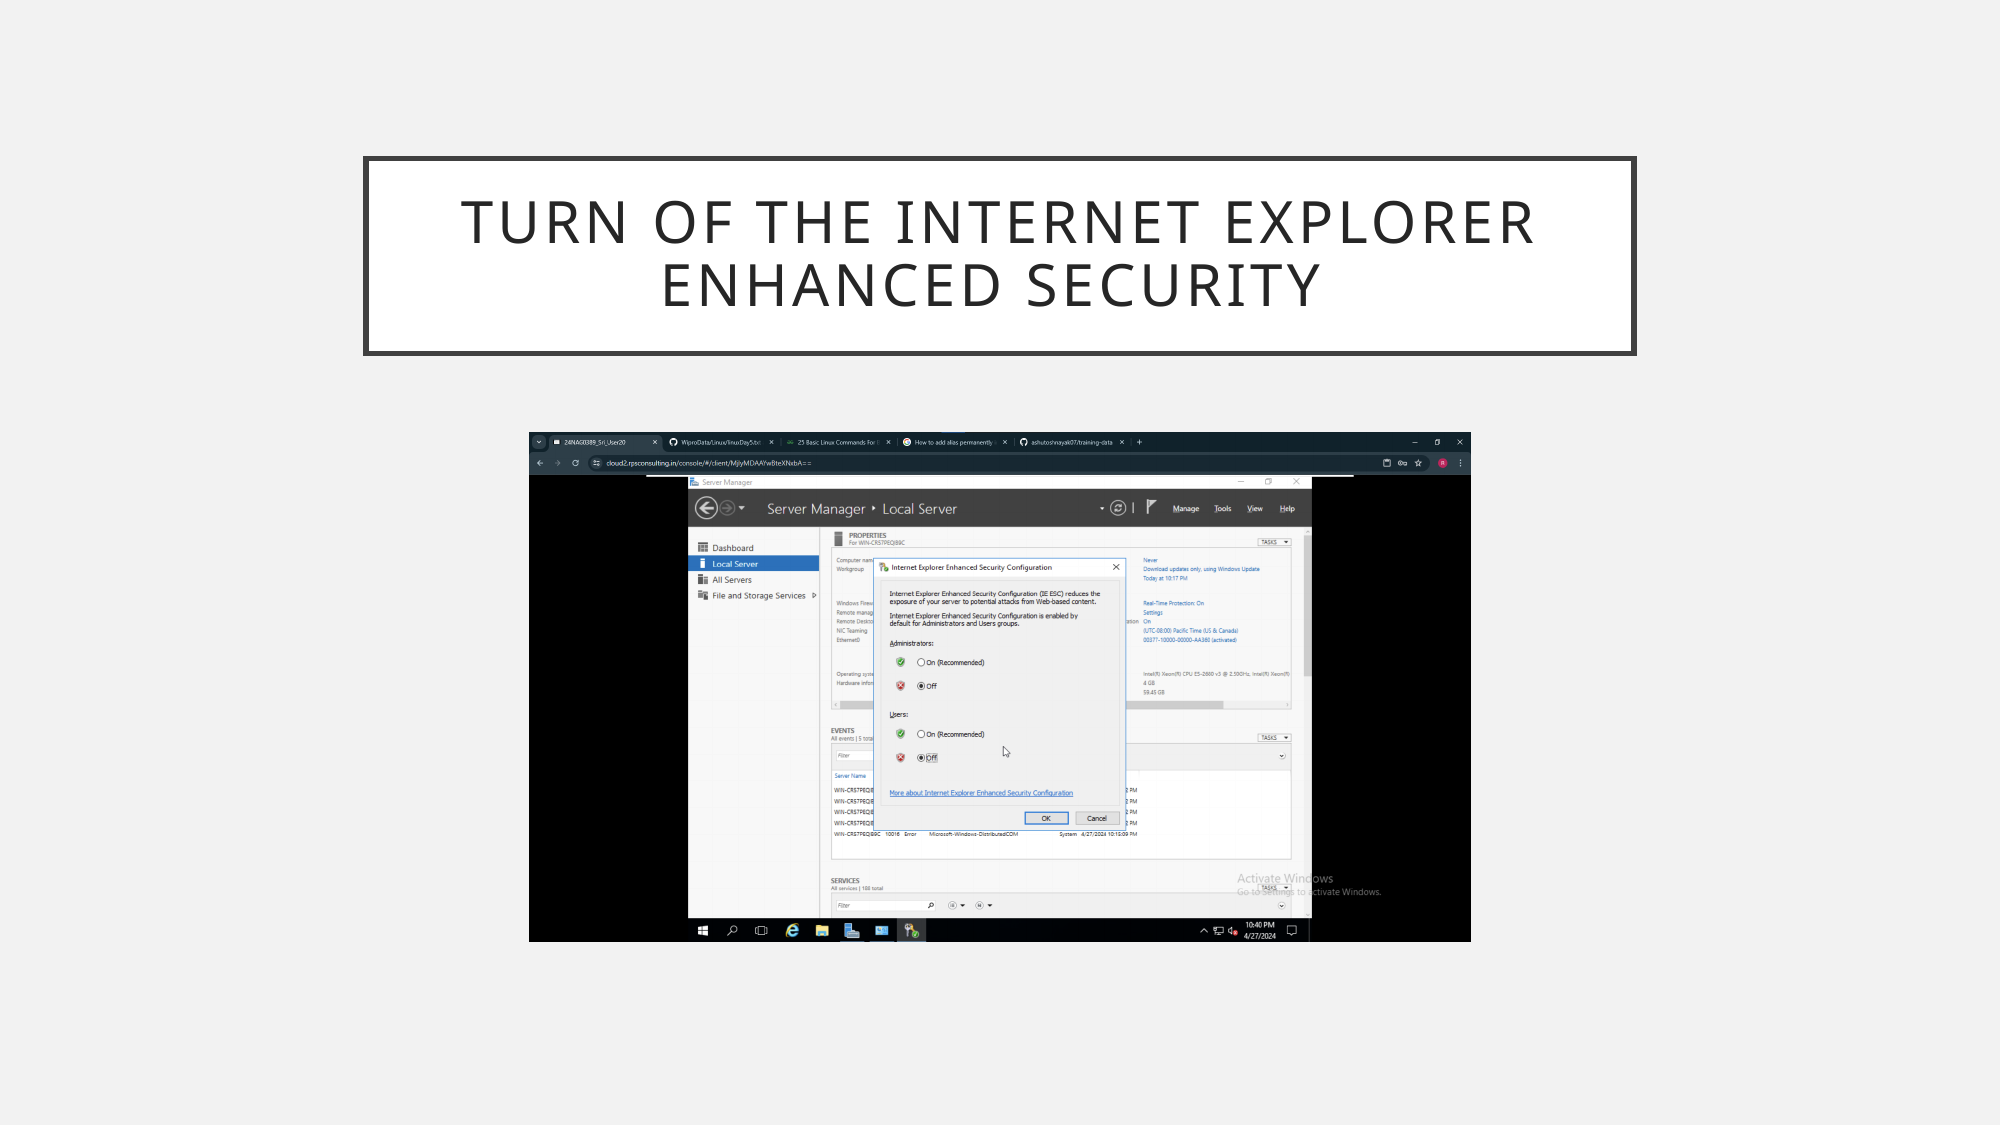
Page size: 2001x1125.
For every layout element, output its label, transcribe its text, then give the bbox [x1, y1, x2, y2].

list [529, 432, 1471, 942]
title Turn of the Internet explorer enhanced security [363, 156, 1637, 356]
